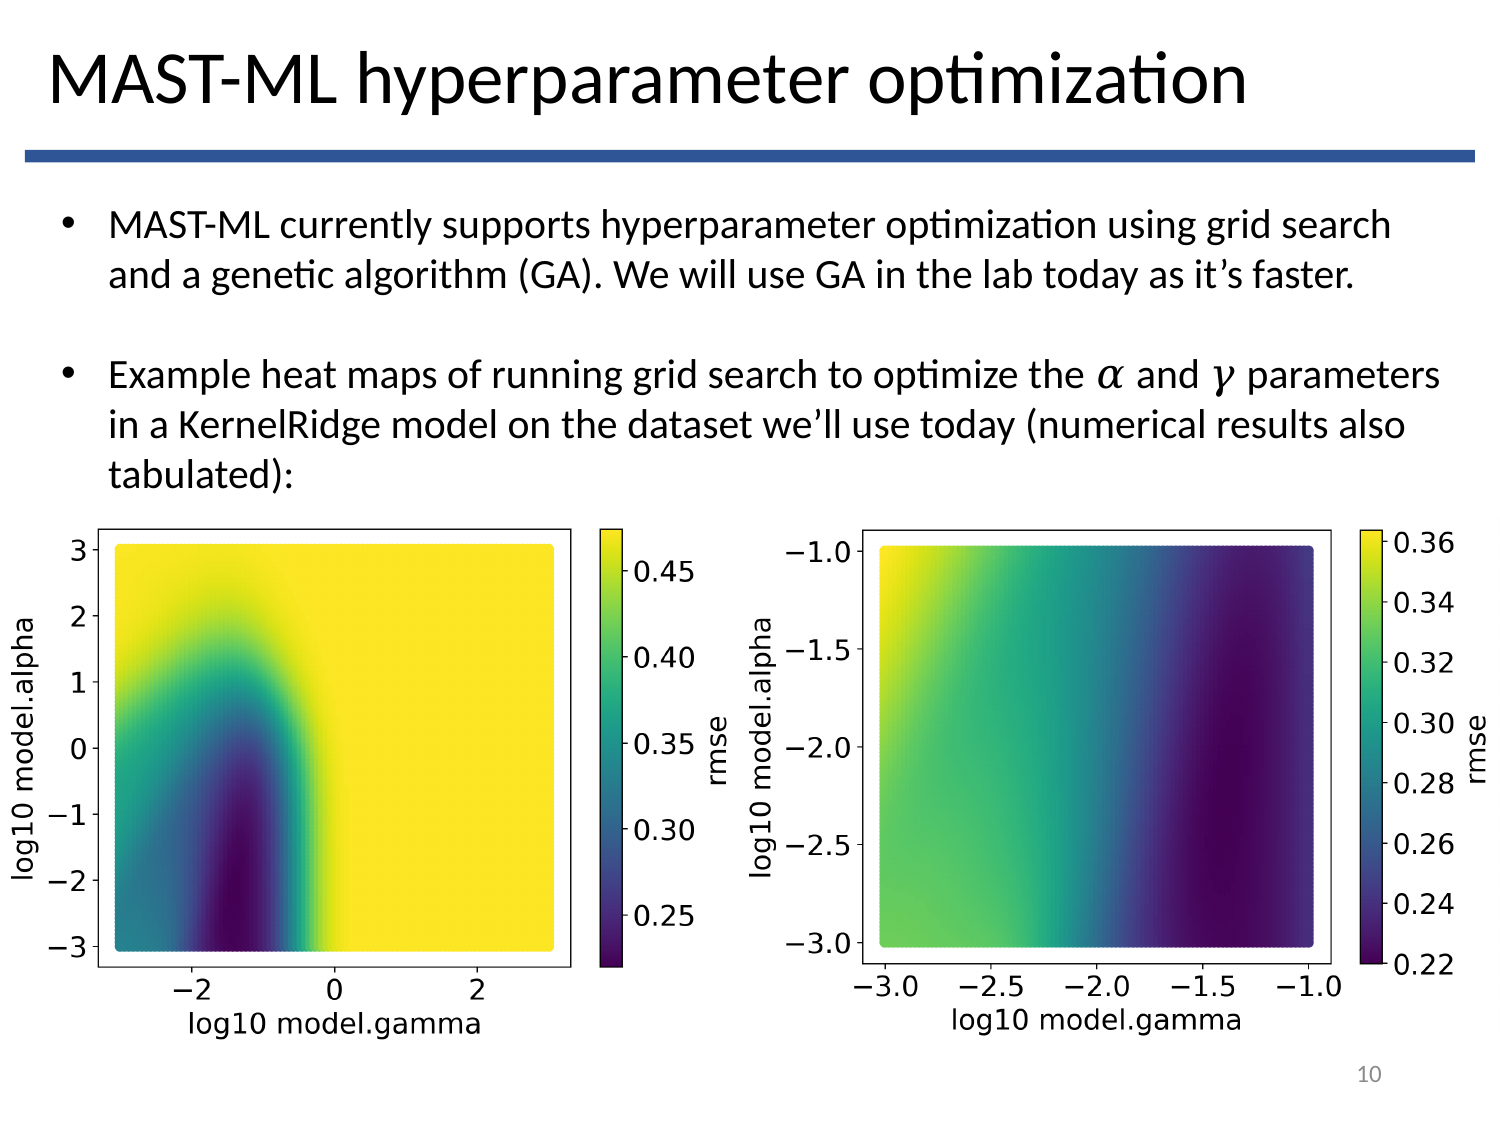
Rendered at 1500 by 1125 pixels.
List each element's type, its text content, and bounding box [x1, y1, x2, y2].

text_box MAST-ML currently supports hyperparameter optimization using grid search and a genetic algorithm (GA). We will use GA in the lab today as it’s faster. Example heat maps of running grid search to optimize the 𝛼 and 𝛾 parameters in a KernelRidge model on the dataset we’ll use today (numerical results also tabulated): [46, 189, 1475, 505]
picture [0, 516, 1500, 1050]
slide_number 10 [1059, 1046, 1397, 1103]
text_box MAST-ML hyperparameter optimization [32, 20, 1468, 126]
text_box [24, 149, 1476, 163]
